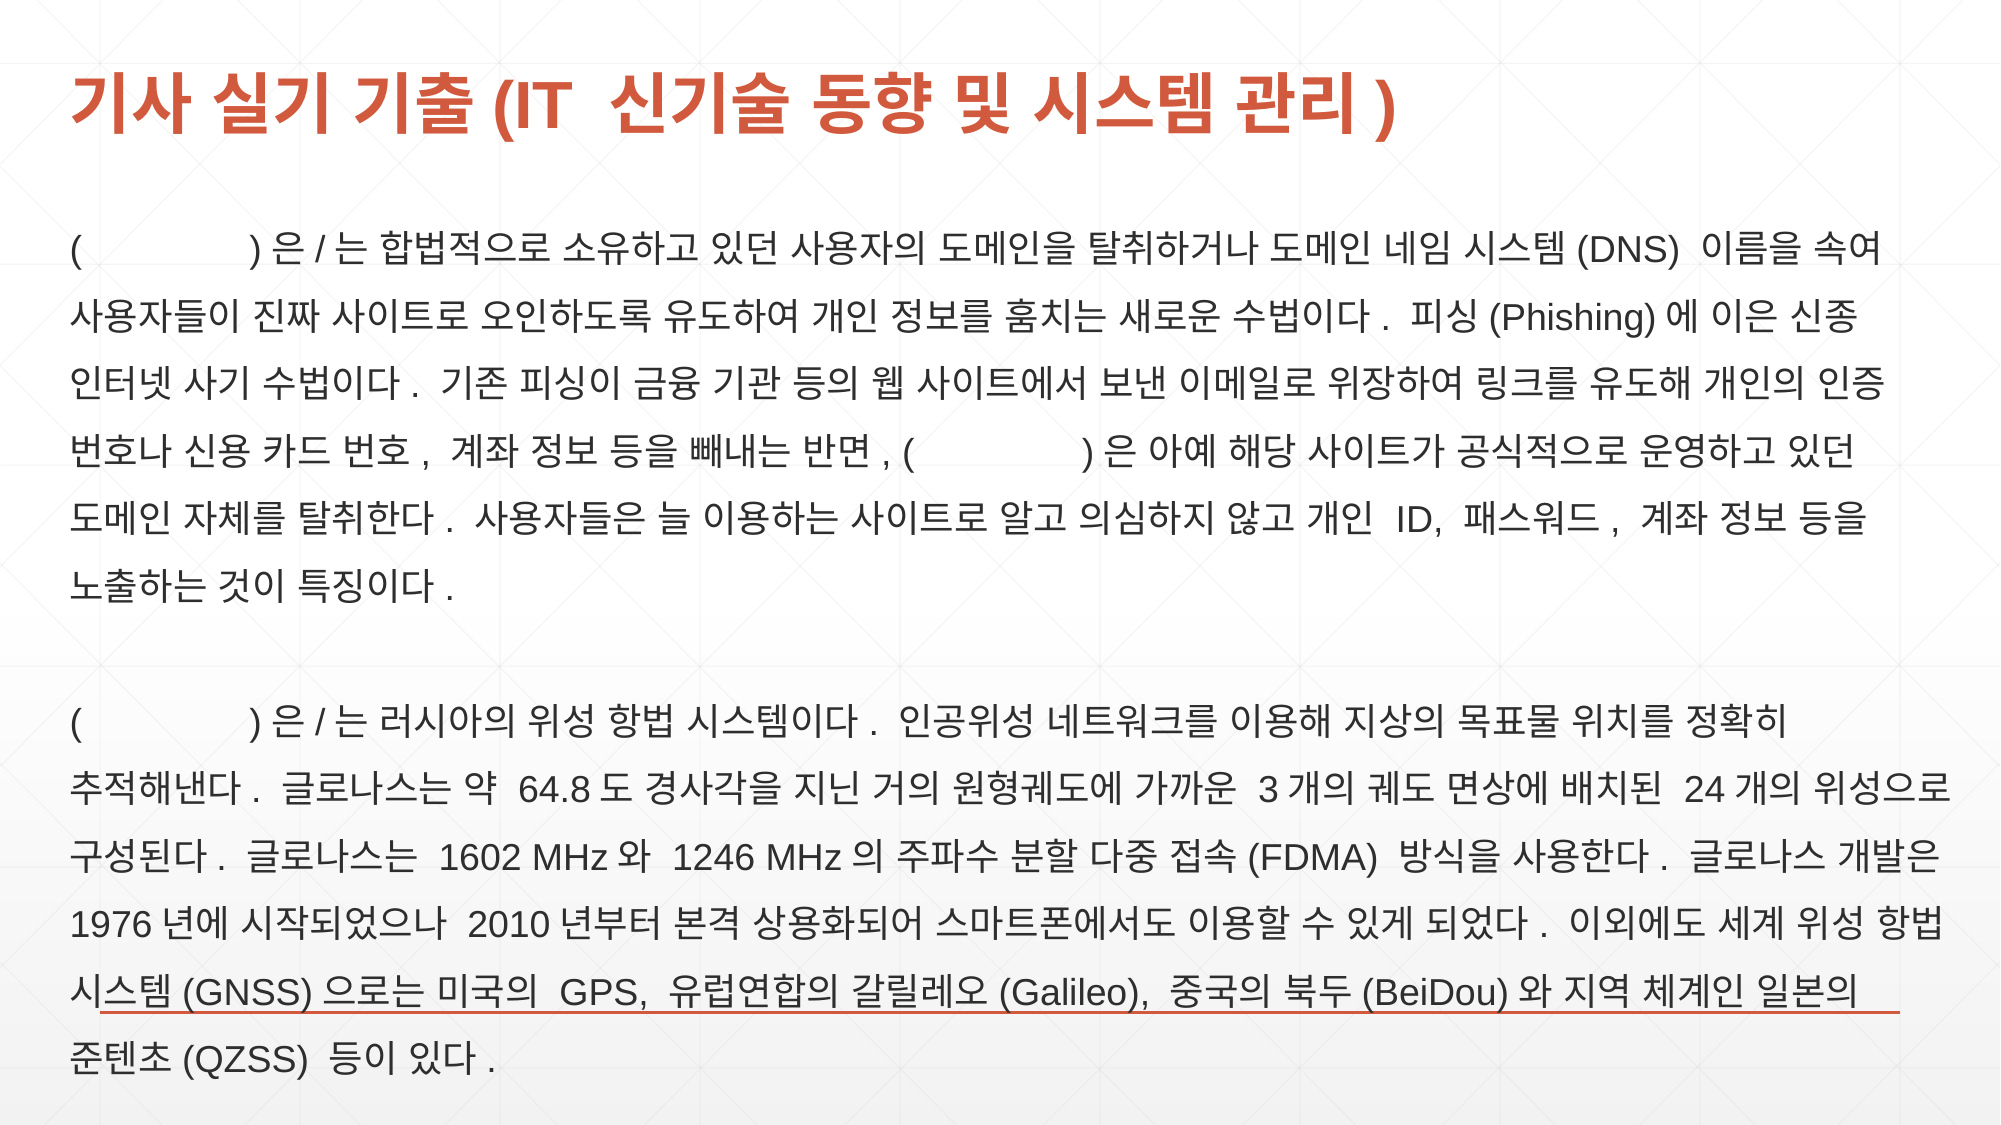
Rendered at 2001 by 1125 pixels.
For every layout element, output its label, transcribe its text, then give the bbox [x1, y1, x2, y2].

title 기사 실기 기출(IT 신기술 동향 및 시스템 관리) [54, 58, 1630, 150]
text_box ( )은/는 합법적으로 소유하고 있던 사용자의 도메인을 탈취하거나 도메인 네임 시스템(DNS) 이름을 속여 사용자들이 진짜 사이트로 오인하도록 유도하여 개인 정보를 훔치는 새로운 수법이다. 피싱(Phishing)에 이은 신종 인터넷 사기 수법이다. 기존 피싱이 금융 기관 등의 웹 사이트에서 보낸 이메일로 위장하여 링크를 유도해 개인의 인증 번호나 신용 카드 번호, 계좌 정보 등을 빼내는 반면, ( )은 아예 해당 사이트가 공식적으로 운영하고 있던 도메인 자체를 탈취한다. 사용자들은 늘 이용하는 사이트로 알고 의심하지 않고 개인 ID, 패스워드, 계좌 정보 등을 노출하는 것이 특징이다. ( )은/는 러시아의 위성 항법 시스템이다. 인공위성 네트워크를 이용해 지상의 목표물 위치를 정확히 추적해낸다. 글로나스는 약 64.8도 경사각을 지닌 거의 원형궤도에 가까운 3개의 궤도 면상에 배치된 24개의 위성으로 구성된다. 글로나스는 1602 MHz와 1246 MHz의 주파수 분할 다중 접속(FDMA) 방식을 사용한다. 글로나스 개발은 1976년에 시작되었으나 2010년부터 본격 상용화되어 스마트폰에서도 이용할 수 있게 되었다. 이외에도 세계 위성 항법 시스템(GNSS)으로는 미국의 GPS, 유럽연합의 갈릴레오(Galileo), 중국의 북두(BeiDou)와 지역 체계인 일본의 준텐초(QZSS) 등이 있다. [54, 195, 1974, 1125]
